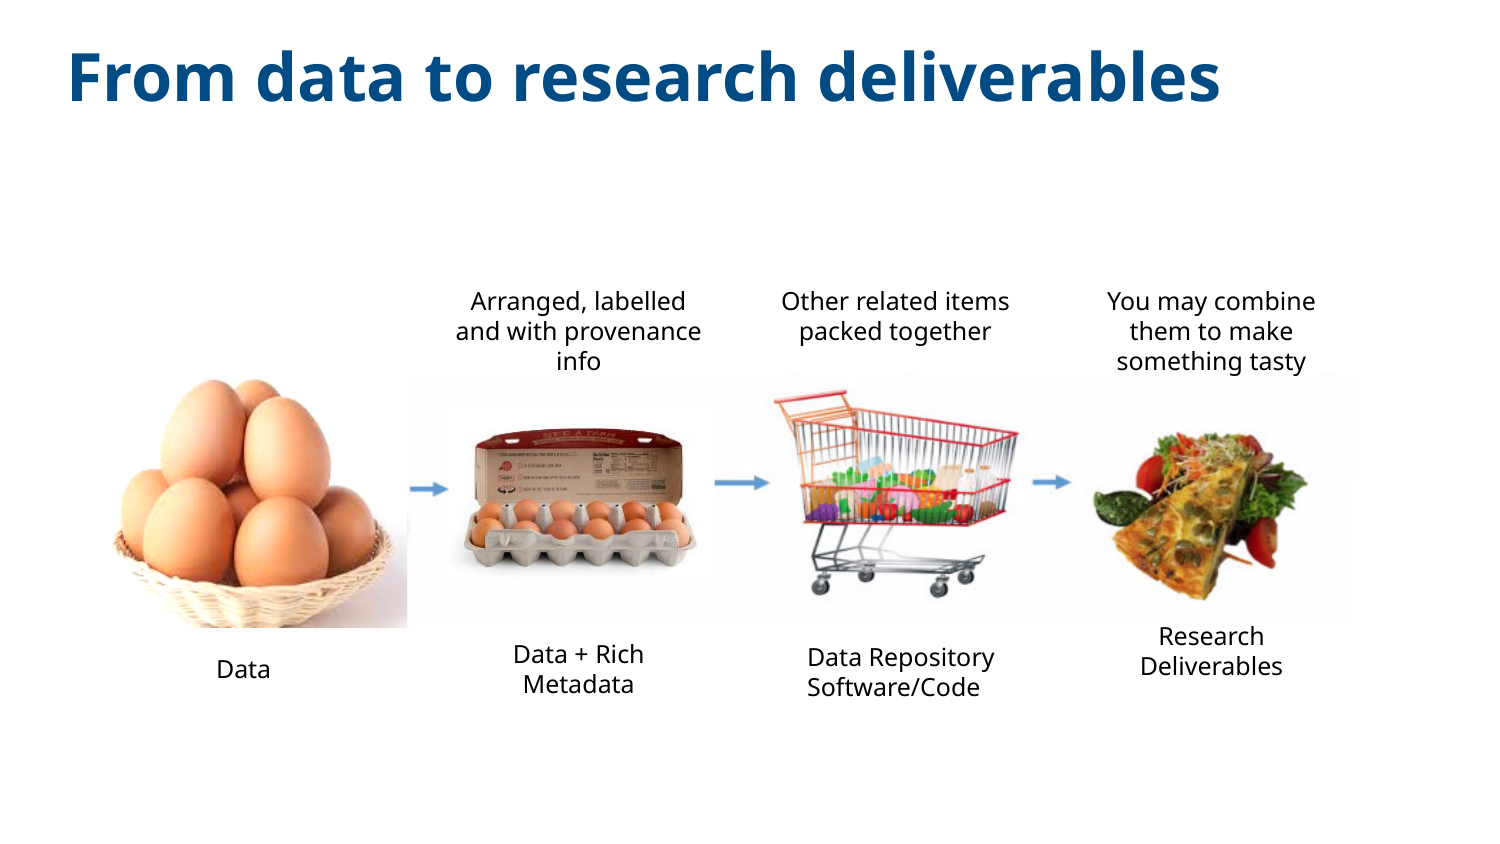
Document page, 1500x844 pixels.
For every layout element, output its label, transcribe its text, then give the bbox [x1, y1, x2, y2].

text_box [102, 269, 1357, 718]
picture [93, 374, 408, 629]
text_box From data to research deliverables [51, 29, 1449, 124]
